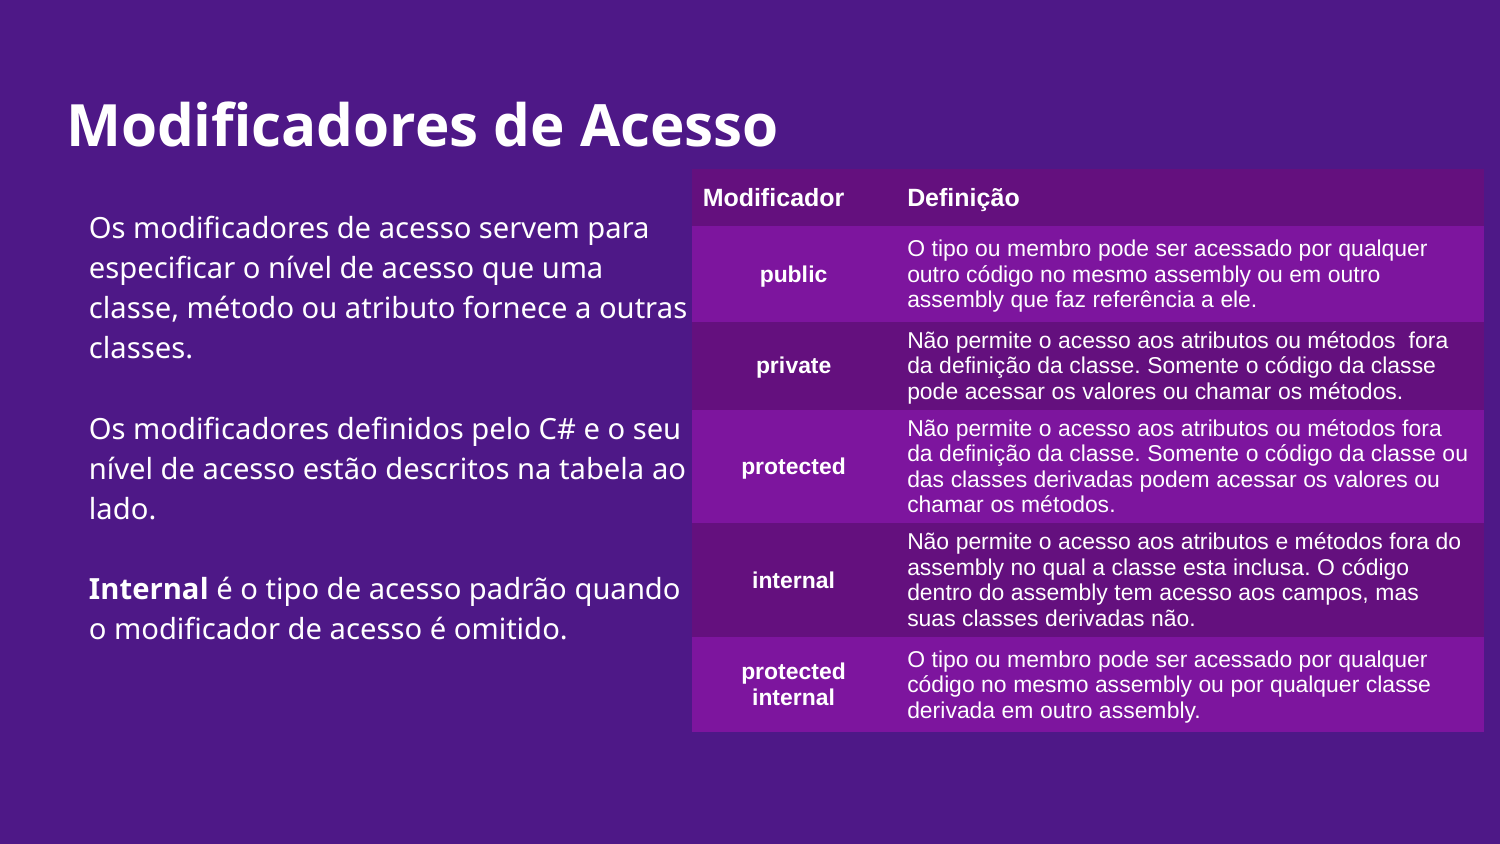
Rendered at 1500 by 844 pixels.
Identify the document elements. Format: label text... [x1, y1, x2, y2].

table_cell O tipo ou membro pode ser acessado por qualquer código no mesmo assembly ou por qualquer classe derivada em outro assembly. [896, 637, 1484, 732]
table_cell public [692, 226, 896, 322]
table_cell protected internal [692, 637, 896, 732]
table_cell Não permite o acesso aos atributos ou métodos fora da definição da classe. Somente o código da classe pode acessar os valores ou chamar os métodos. [896, 322, 1484, 410]
table_header Definição [896, 169, 1484, 226]
table_cell protected [692, 410, 896, 523]
list Os modificadores de acesso servem para especificar o nível de acesso que uma classe, método ou atributo fornece a outras classes. Os modificadores definidos pelo C# e o seu nível de acesso estão descritos na tabela ao lado. Internal é o tipo de acesso padrão quando o modificador de acesso é omitido. [51, 189, 708, 792]
title Modificadores de Acesso [51, 72, 1449, 167]
table_cell Não permite o acesso aos atributos e métodos fora do assembly no qual a classe esta inclusa. O código dentro do assembly tem acesso aos campos, mas suas classes derivadas não. [896, 523, 1484, 637]
table_cell Não permite o acesso aos atributos ou métodos fora da definição da classe. Somente o código da classe ou das classes derivadas podem acessar os valores ou chamar os métodos. [896, 410, 1484, 523]
table_cell O tipo ou membro pode ser acessado por qualquer outro código no mesmo assembly ou em outro assembly que faz referência a ele. [896, 226, 1484, 322]
table_header Modificador [692, 169, 896, 226]
table_cell private [692, 322, 896, 410]
table_cell internal [692, 523, 896, 637]
